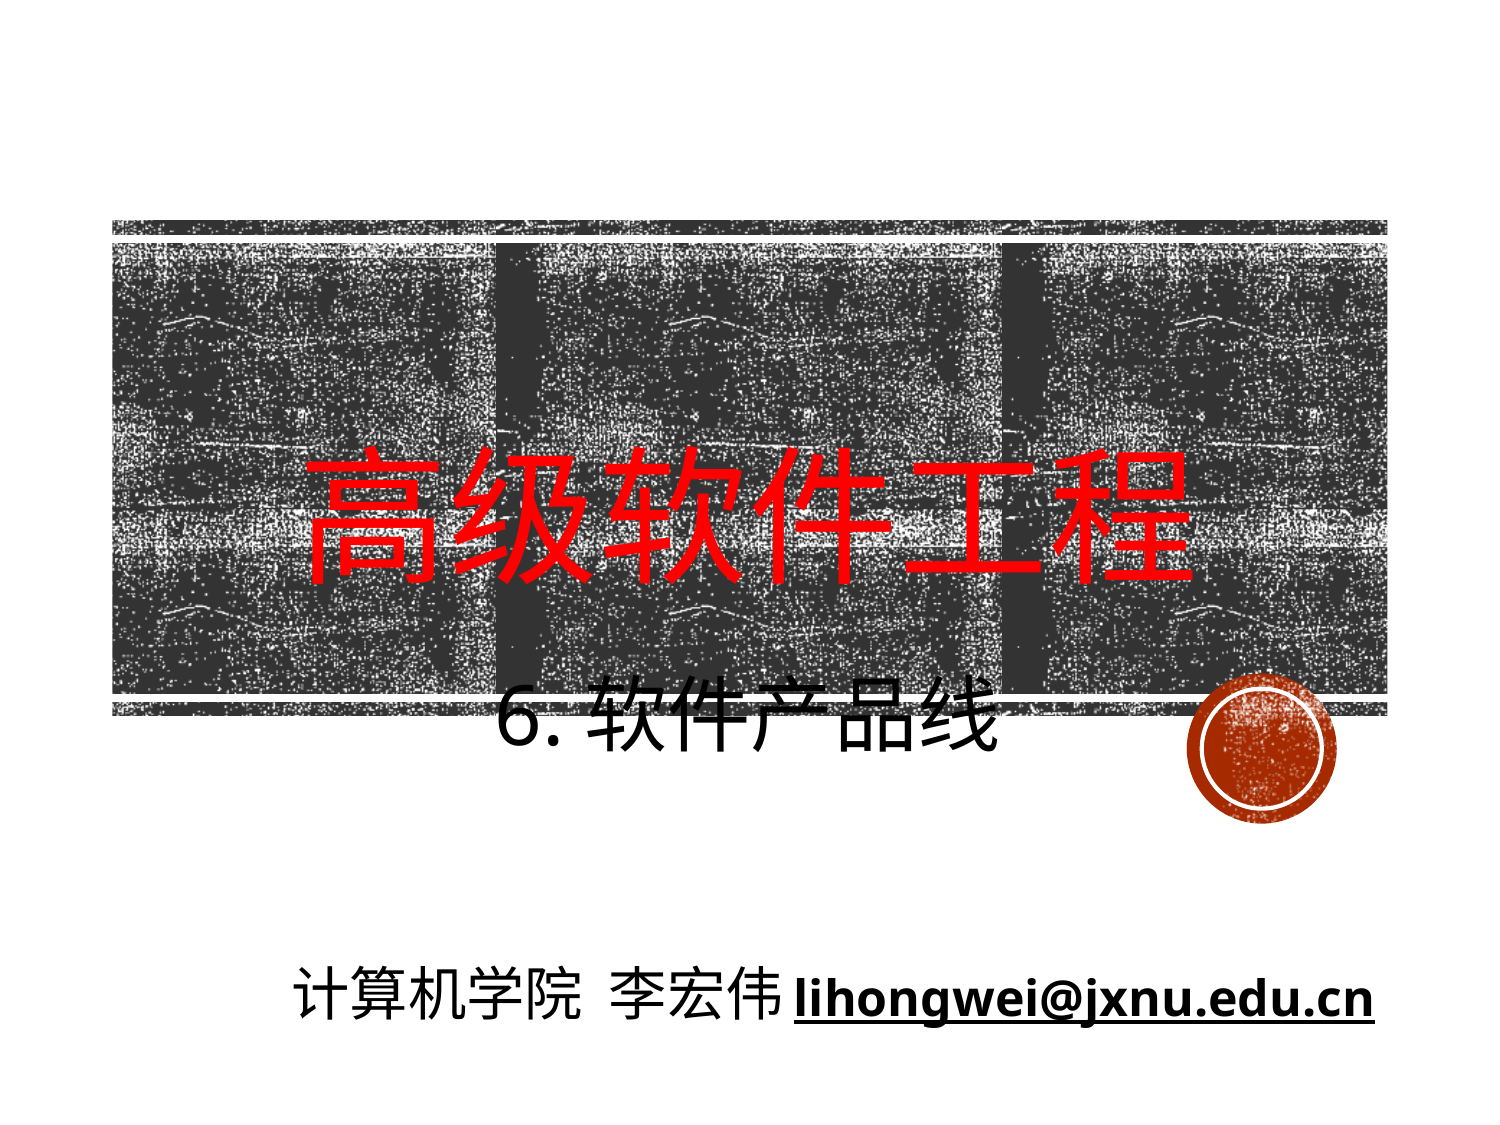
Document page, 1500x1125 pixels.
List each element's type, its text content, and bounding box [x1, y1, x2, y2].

text_box 计算机学院 李宏伟 [291, 952, 784, 1035]
text_box lihongwei@jxnu.edu.cn [793, 945, 1376, 1034]
text_box 6.软件产品线 [494, 647, 1001, 770]
text_box 高级软件工程 [298, 454, 1199, 610]
